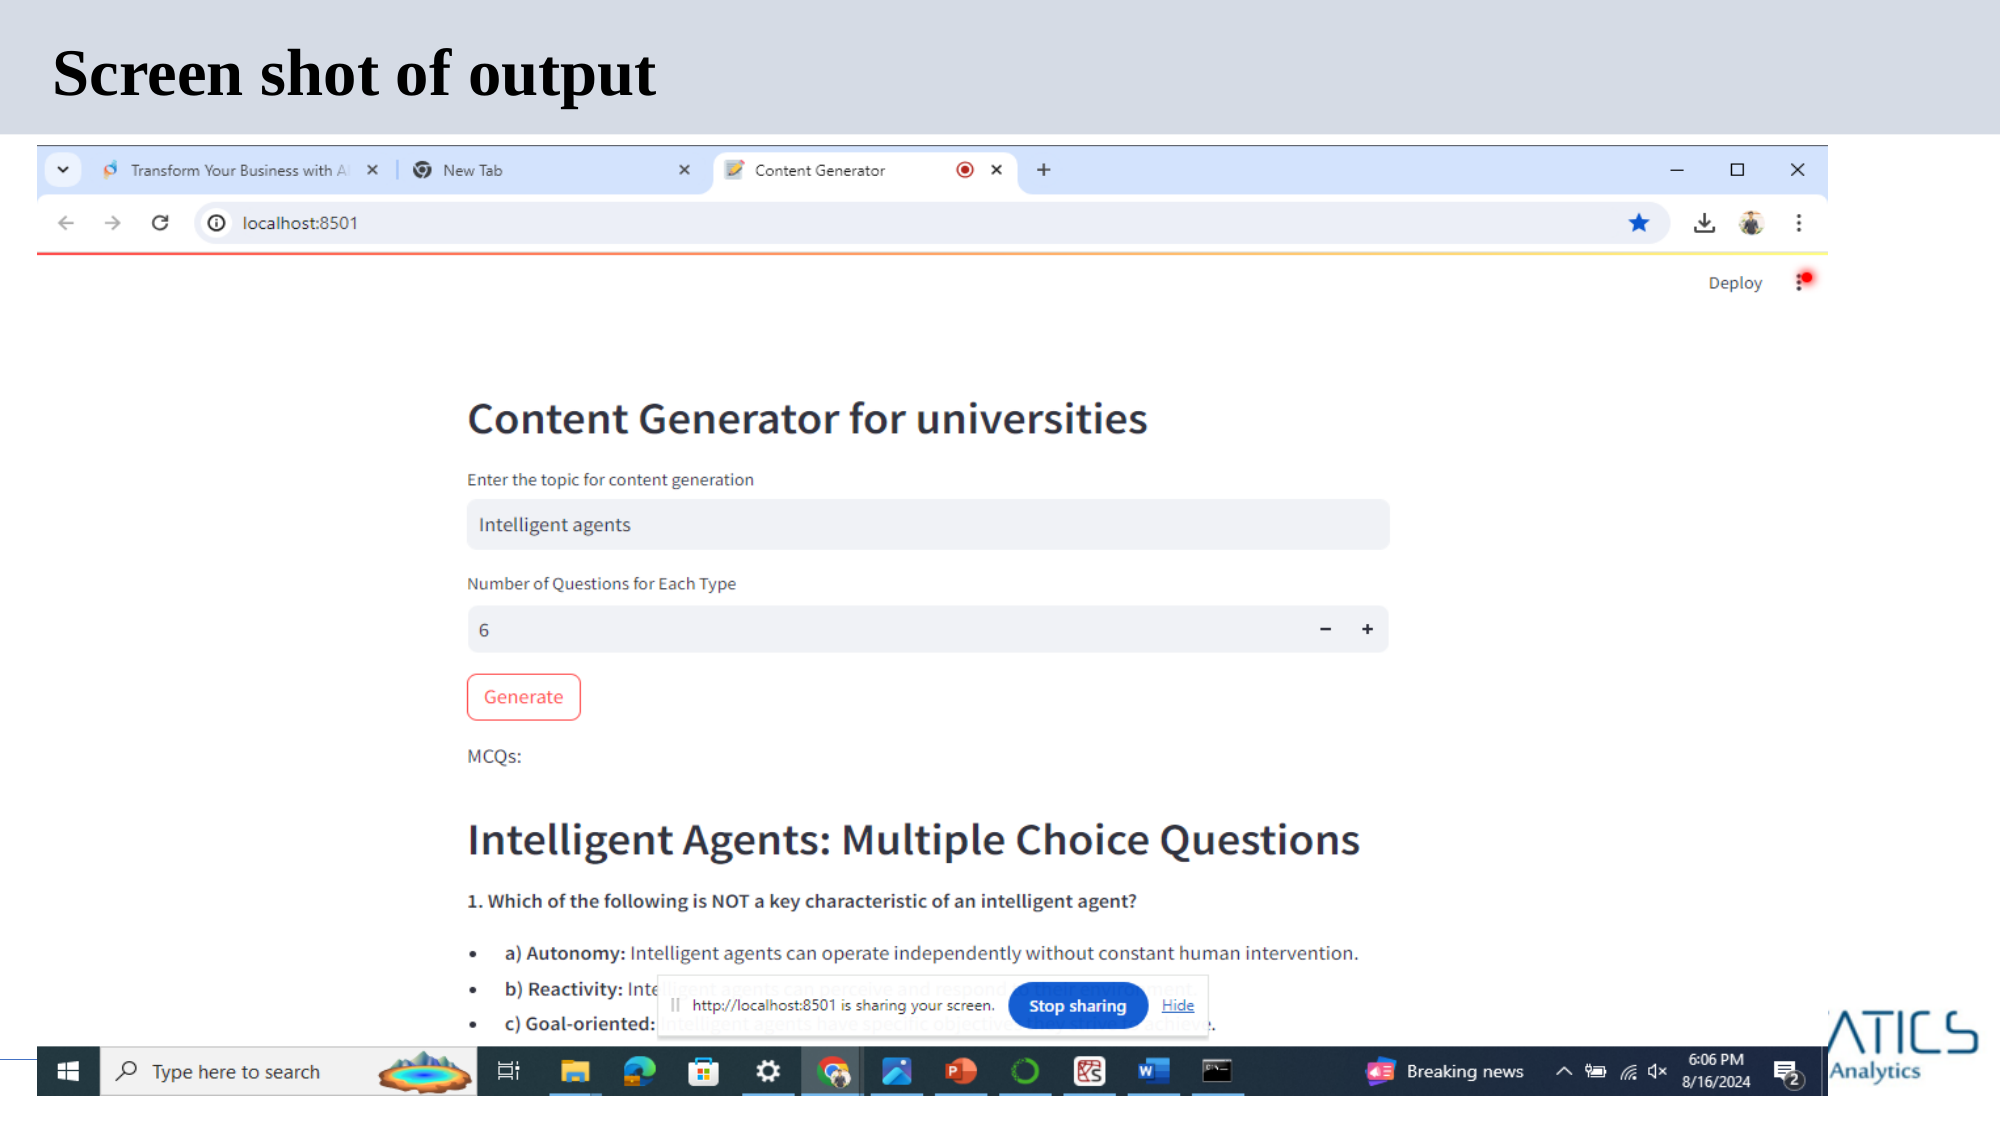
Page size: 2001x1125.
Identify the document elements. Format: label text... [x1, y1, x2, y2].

title Screen shot of output [37, 0, 1958, 175]
picture [37, 145, 1998, 1112]
